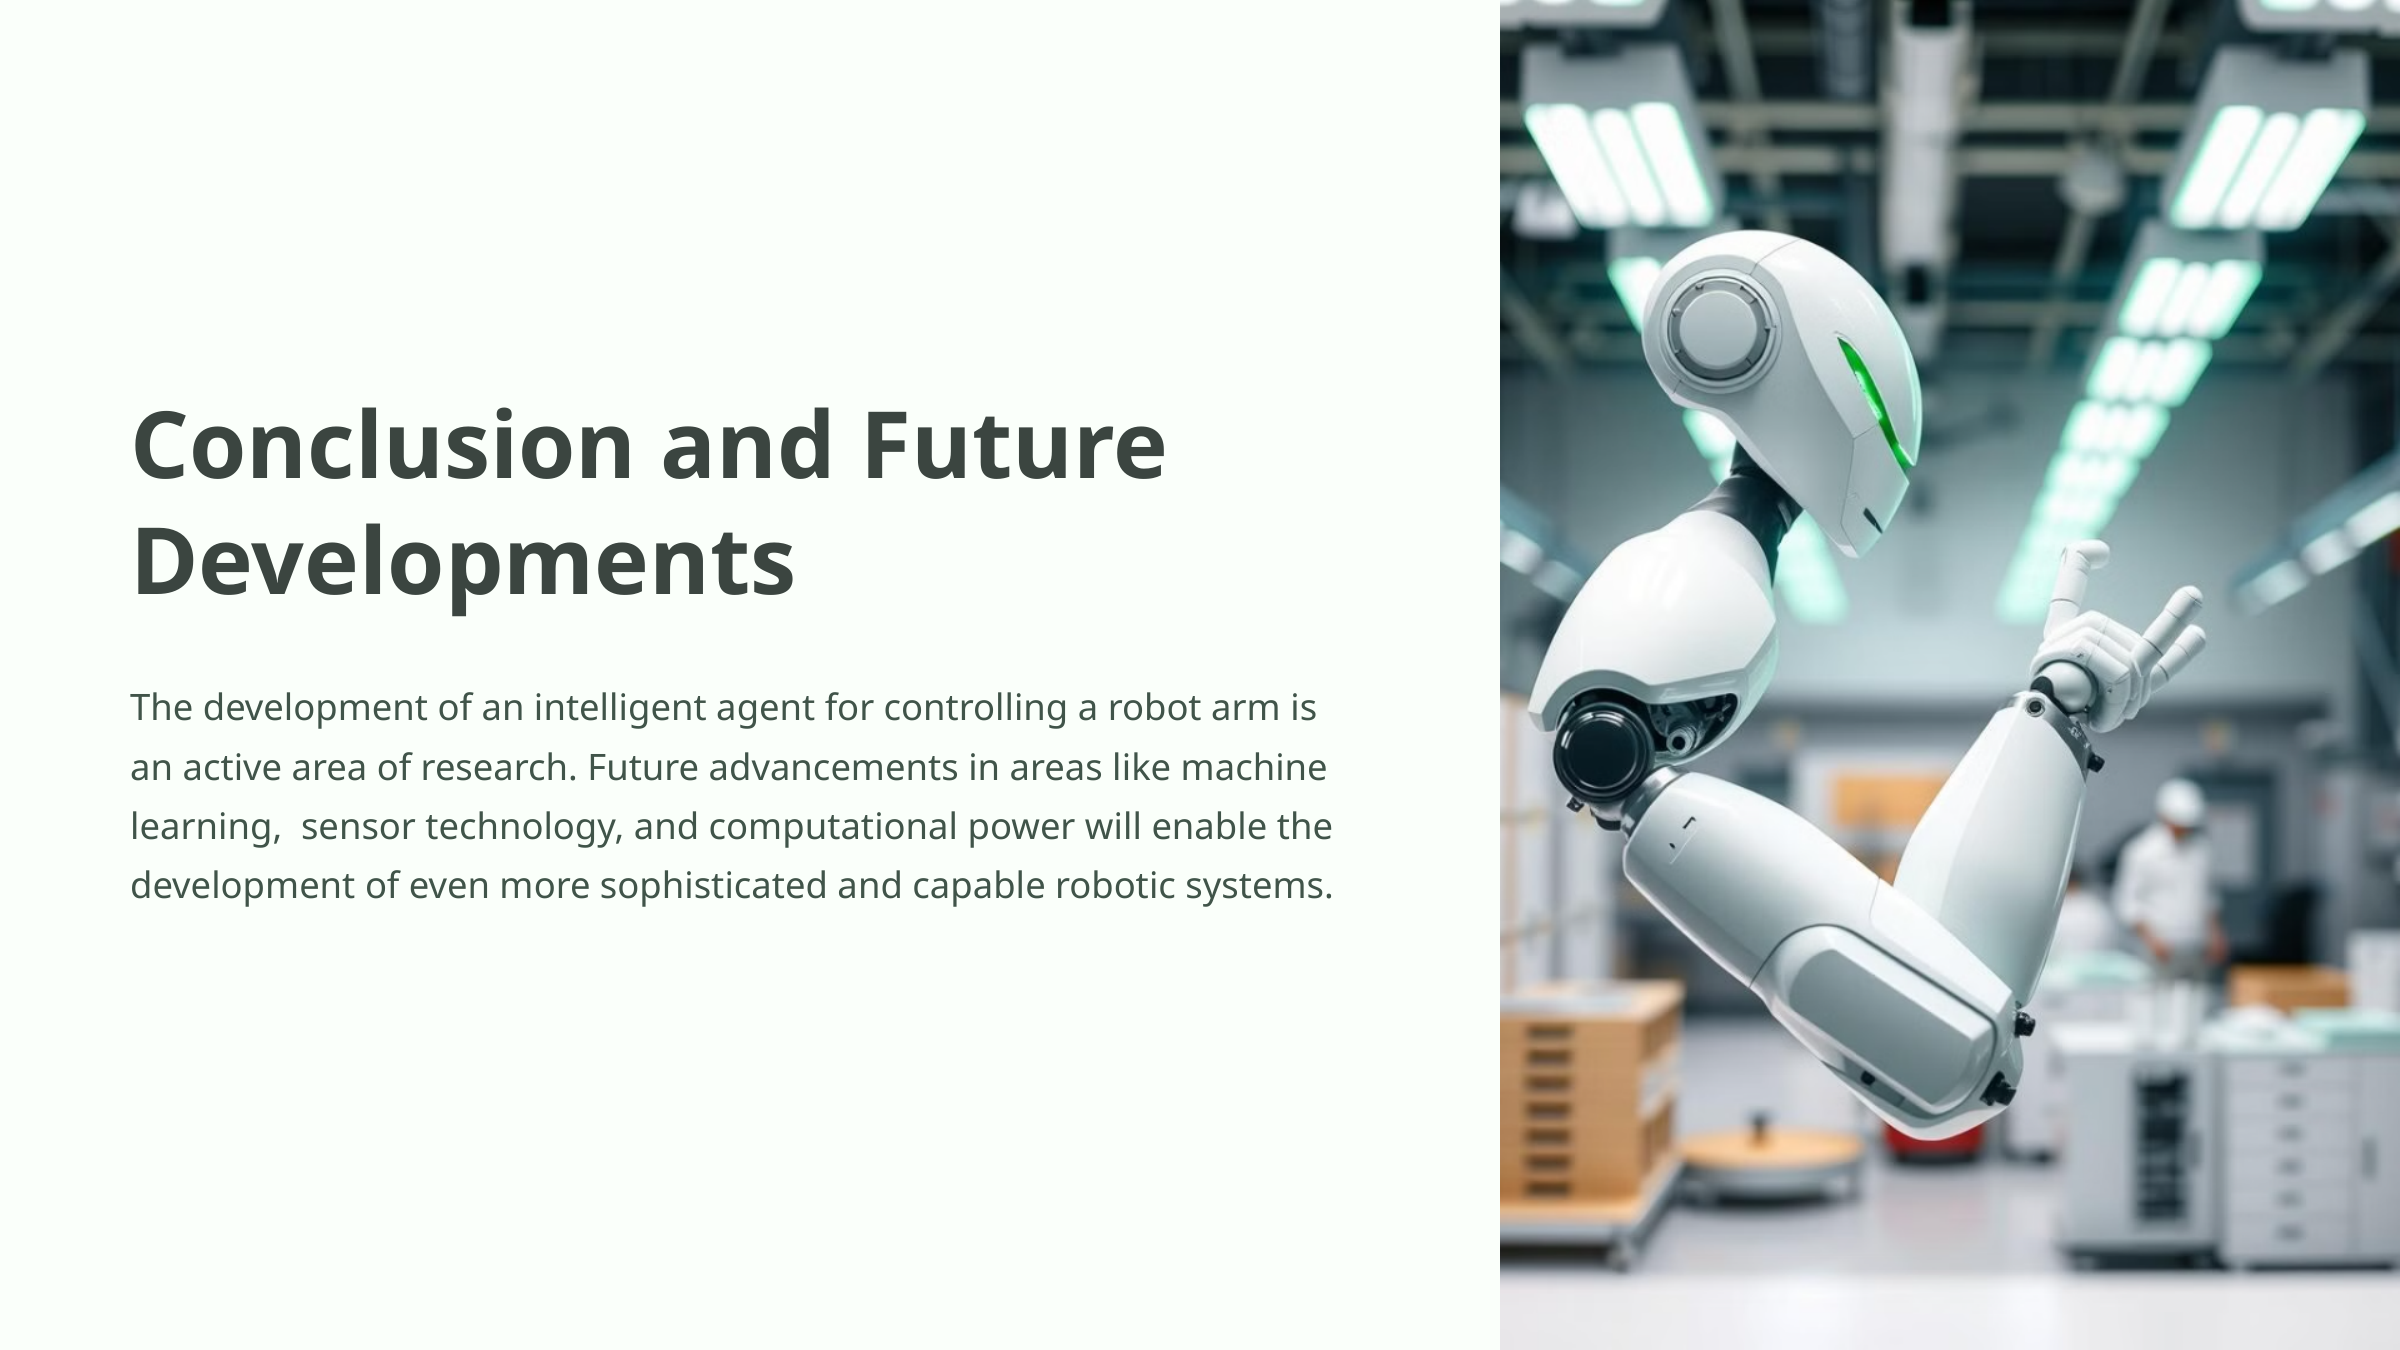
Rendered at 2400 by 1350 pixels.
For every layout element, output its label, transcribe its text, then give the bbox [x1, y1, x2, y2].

picture [1499, 0, 2400, 1350]
text_box Conclusion and Future Developments [130, 381, 1370, 615]
text_box The development of an intelligent agent for controlling a robot arm is an active area of research. Future advancements in areas like machine learning, sensor technology, and computational power will enable the development of even more sophisticated and capable robotic systems. [130, 668, 1370, 967]
